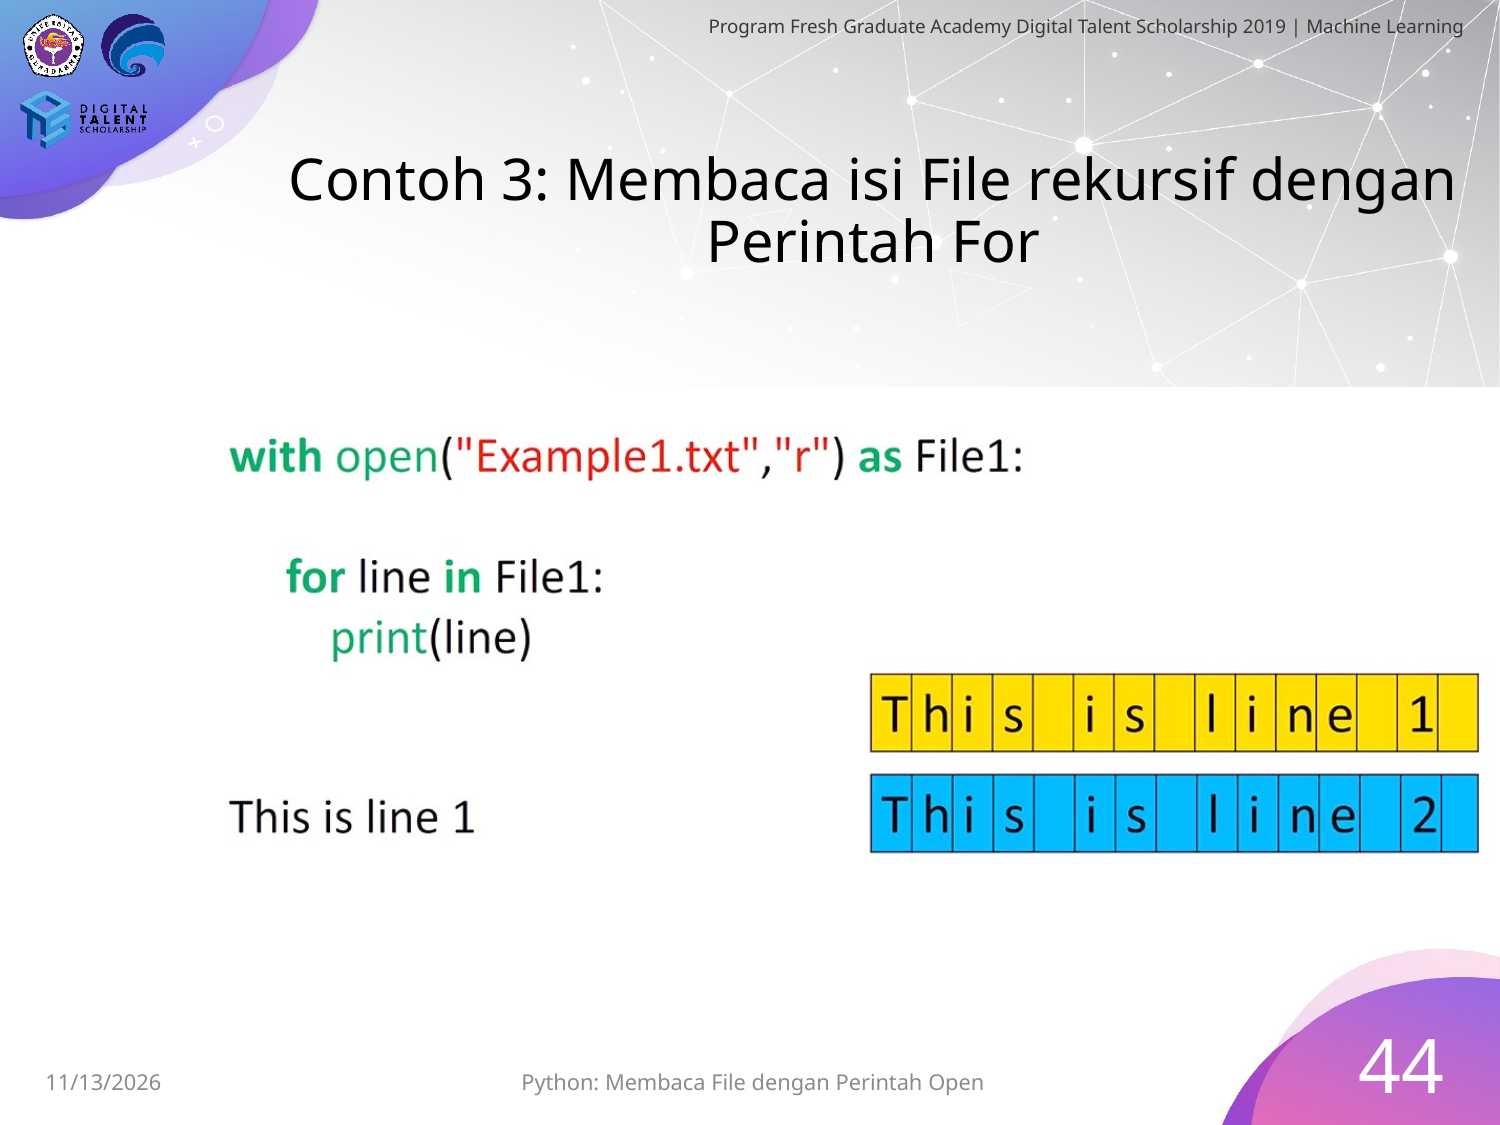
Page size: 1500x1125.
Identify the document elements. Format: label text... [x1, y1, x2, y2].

picture [0, 0, 1500, 1125]
footer Python: Membaca File dengan Perintah Open [386, 1053, 1121, 1114]
title Contoh 3: Membaca isi File rekursif dengan Perintah For [271, 142, 1477, 283]
slide_number 44 [1327, 1025, 1477, 1115]
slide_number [30, 1053, 272, 1114]
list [165, 387, 1500, 921]
